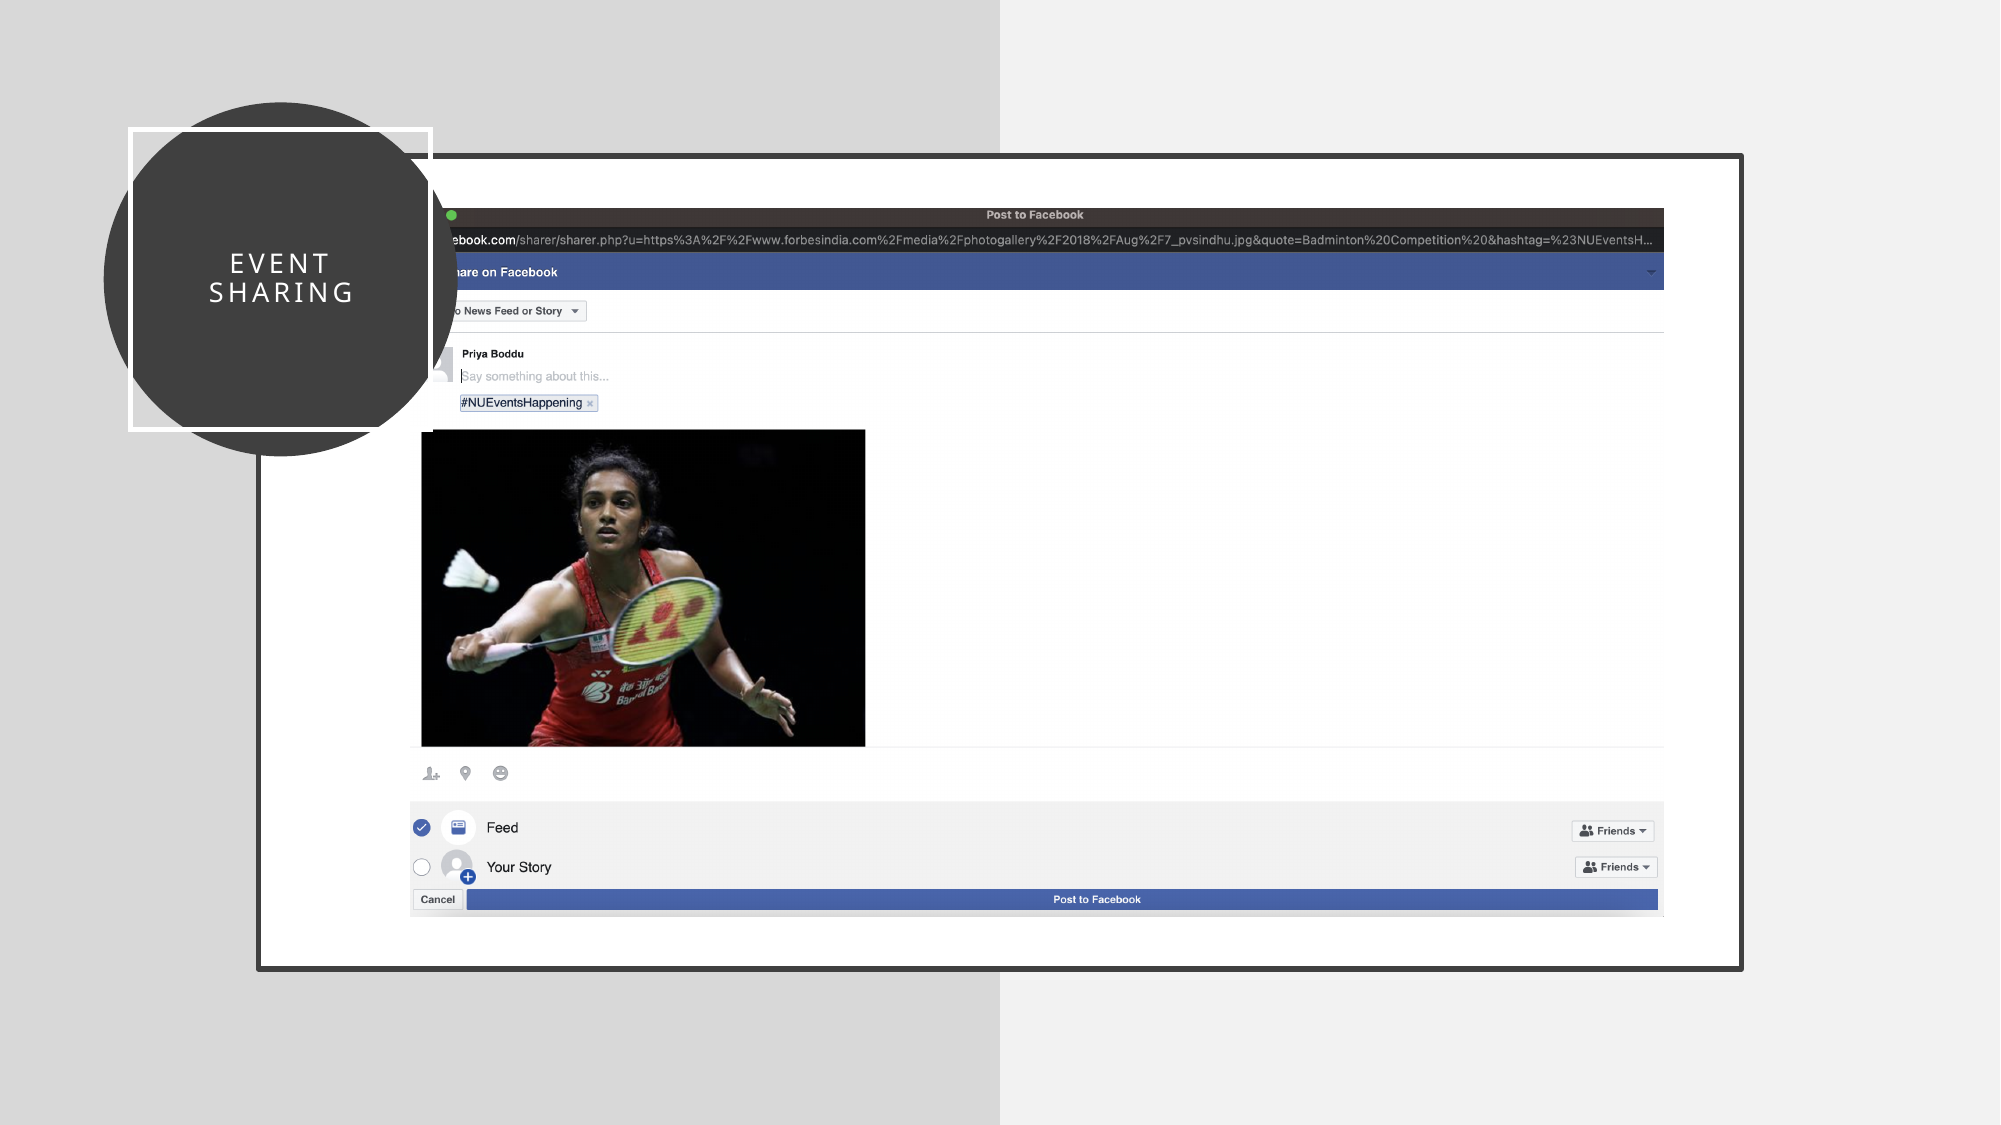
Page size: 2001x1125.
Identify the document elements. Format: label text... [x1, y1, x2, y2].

text_box [102, 187, 128, 371]
text_box [433, 187, 444, 208]
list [410, 208, 1664, 917]
text_box [188, 101, 373, 127]
title EVENT SHARING [128, 127, 433, 432]
text_box [257, 155, 1742, 970]
text_box [189, 432, 373, 458]
